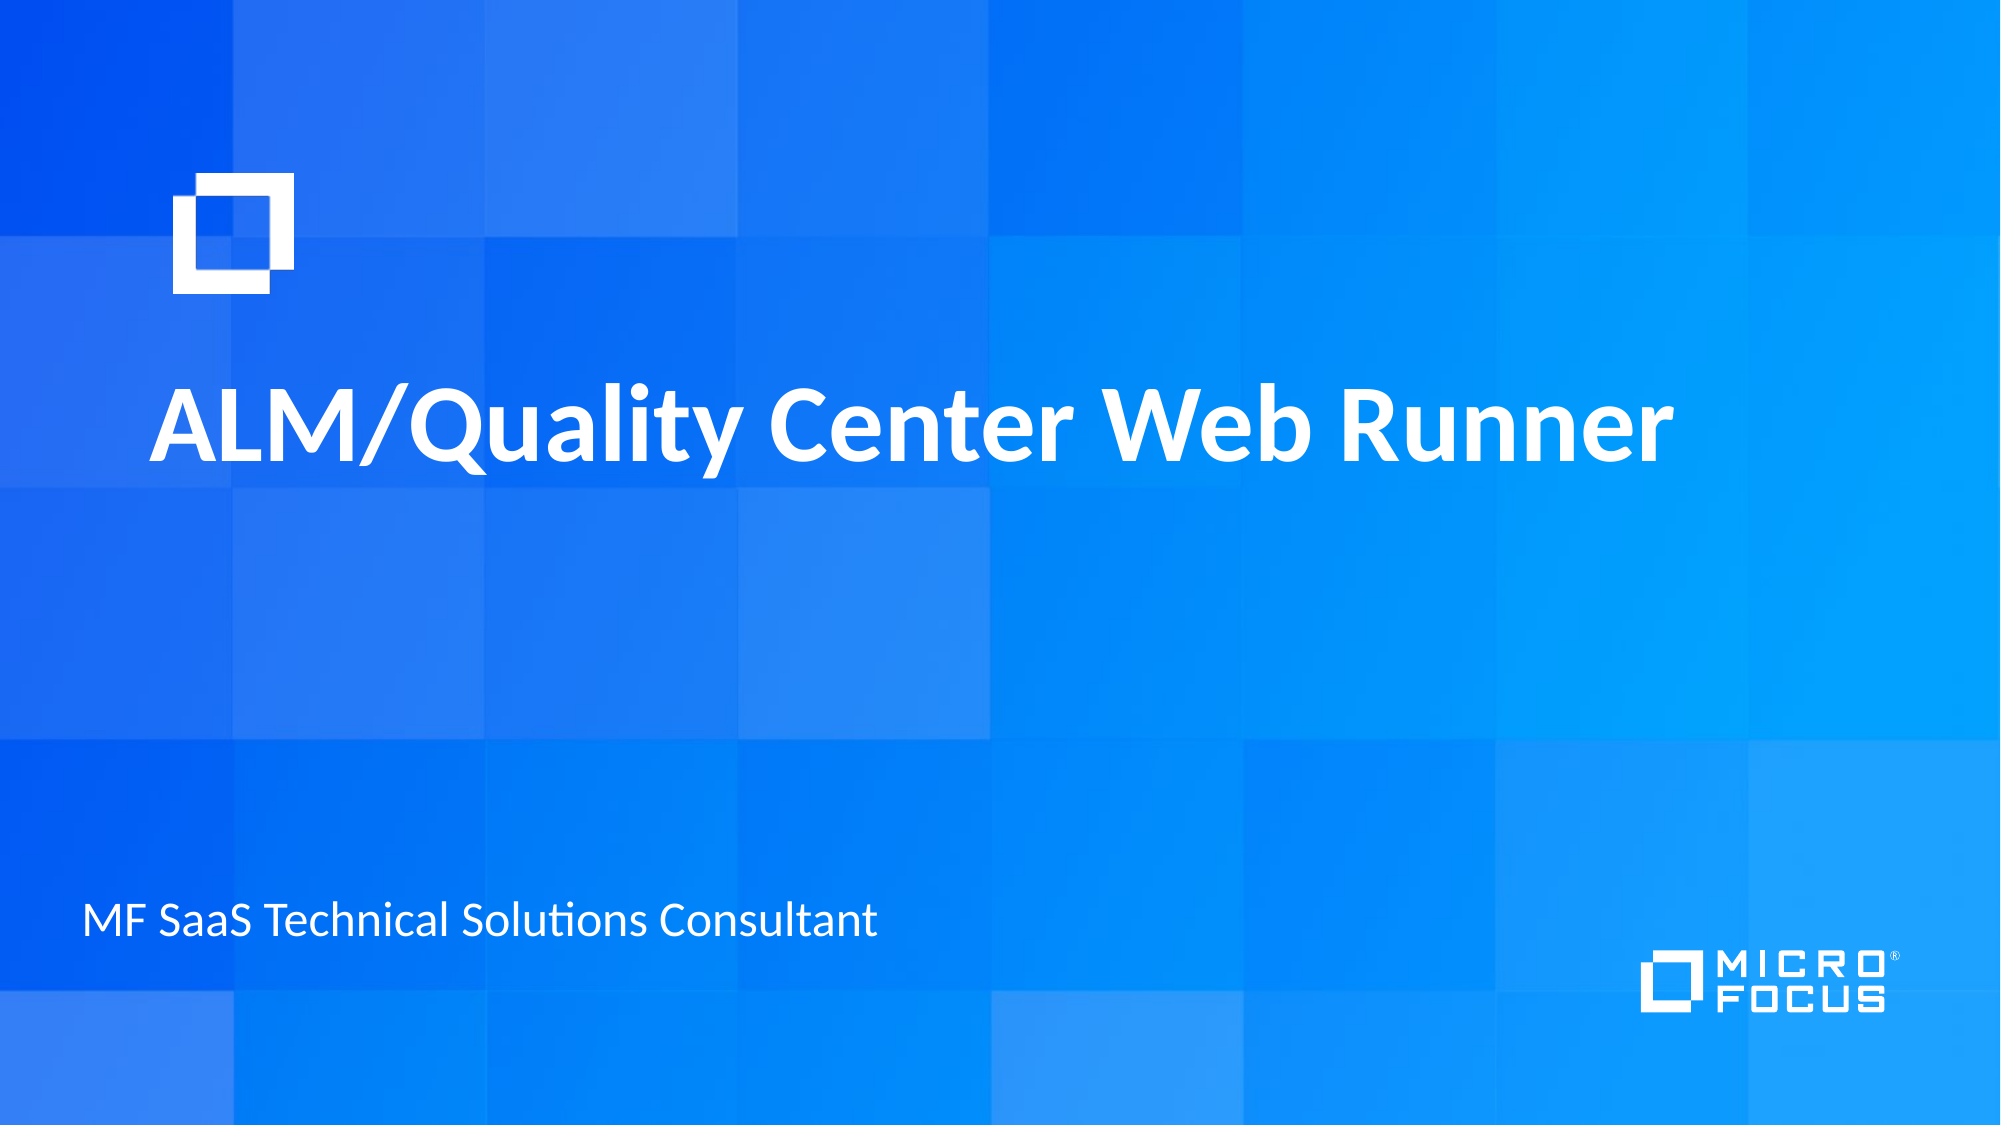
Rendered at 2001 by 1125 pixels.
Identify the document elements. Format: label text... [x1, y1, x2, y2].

picture [0, 0, 2001, 1125]
text_box MF SaaS Technical Solutions Consultant [66, 879, 1067, 954]
title ALM/Quality Center Web Runner [149, 373, 1885, 737]
